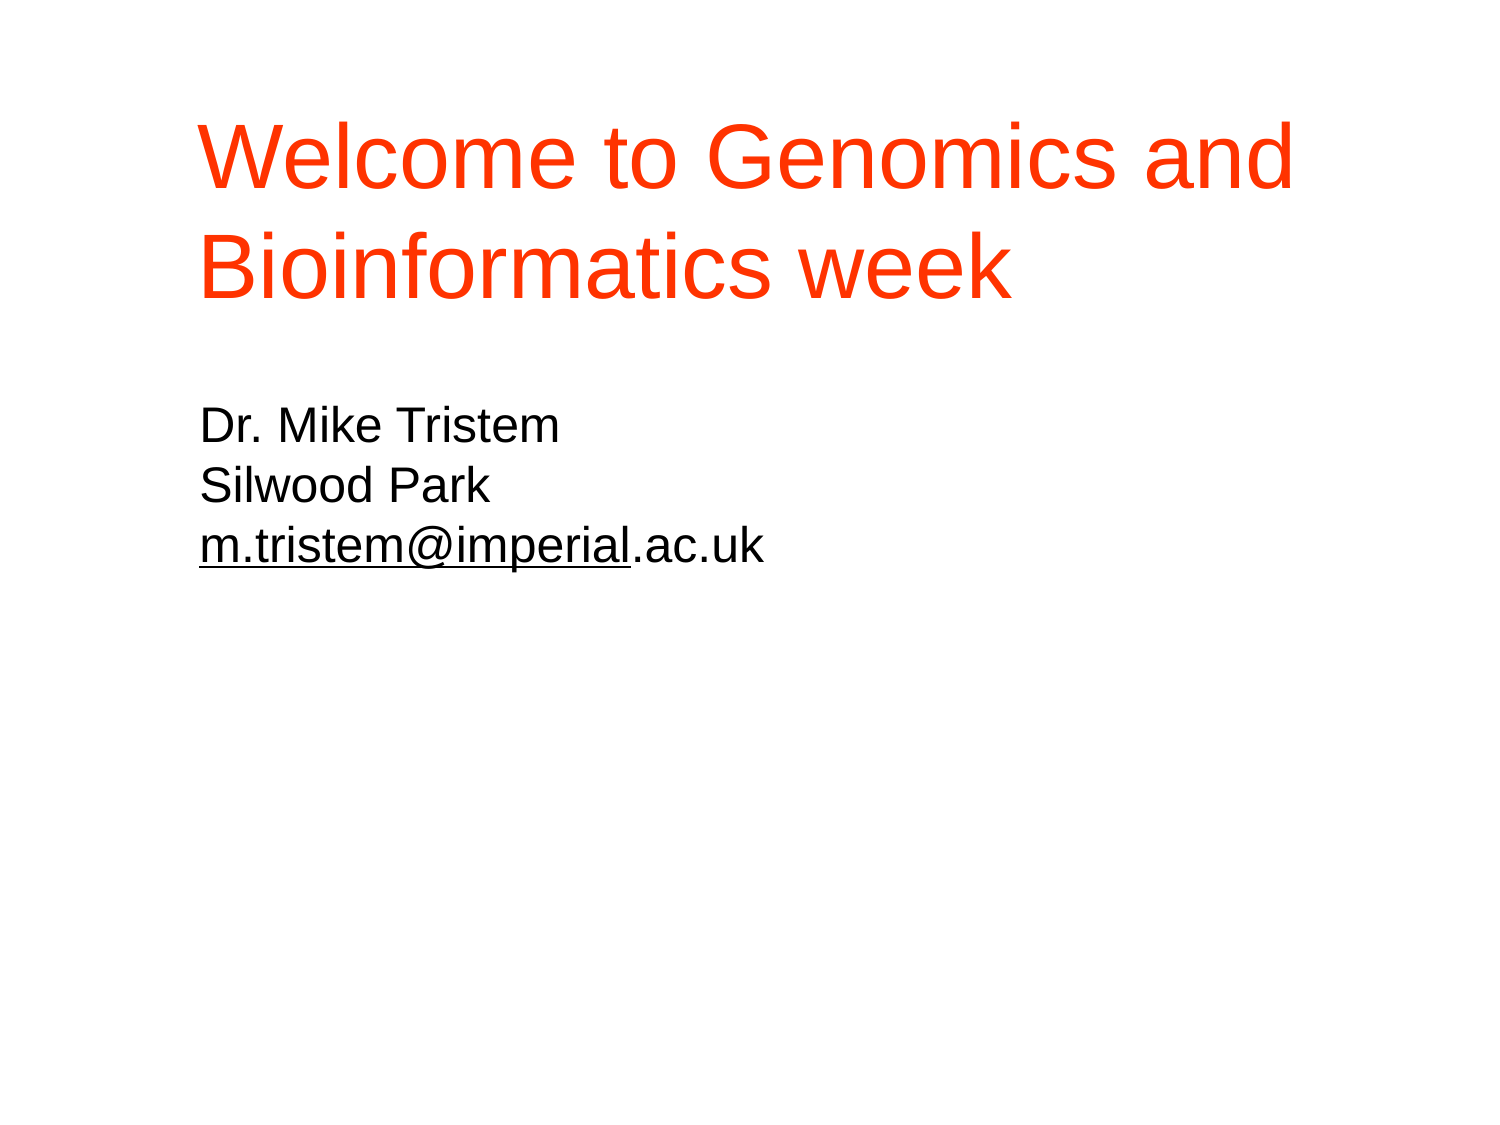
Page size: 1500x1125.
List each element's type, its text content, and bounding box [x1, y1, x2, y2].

text_box Welcome to Genomics and Bioinformatics week [182, 89, 1459, 325]
text_box Dr. Mike Tristem Silwood Park m.tristem@imperial.ac.uk [184, 385, 935, 580]
